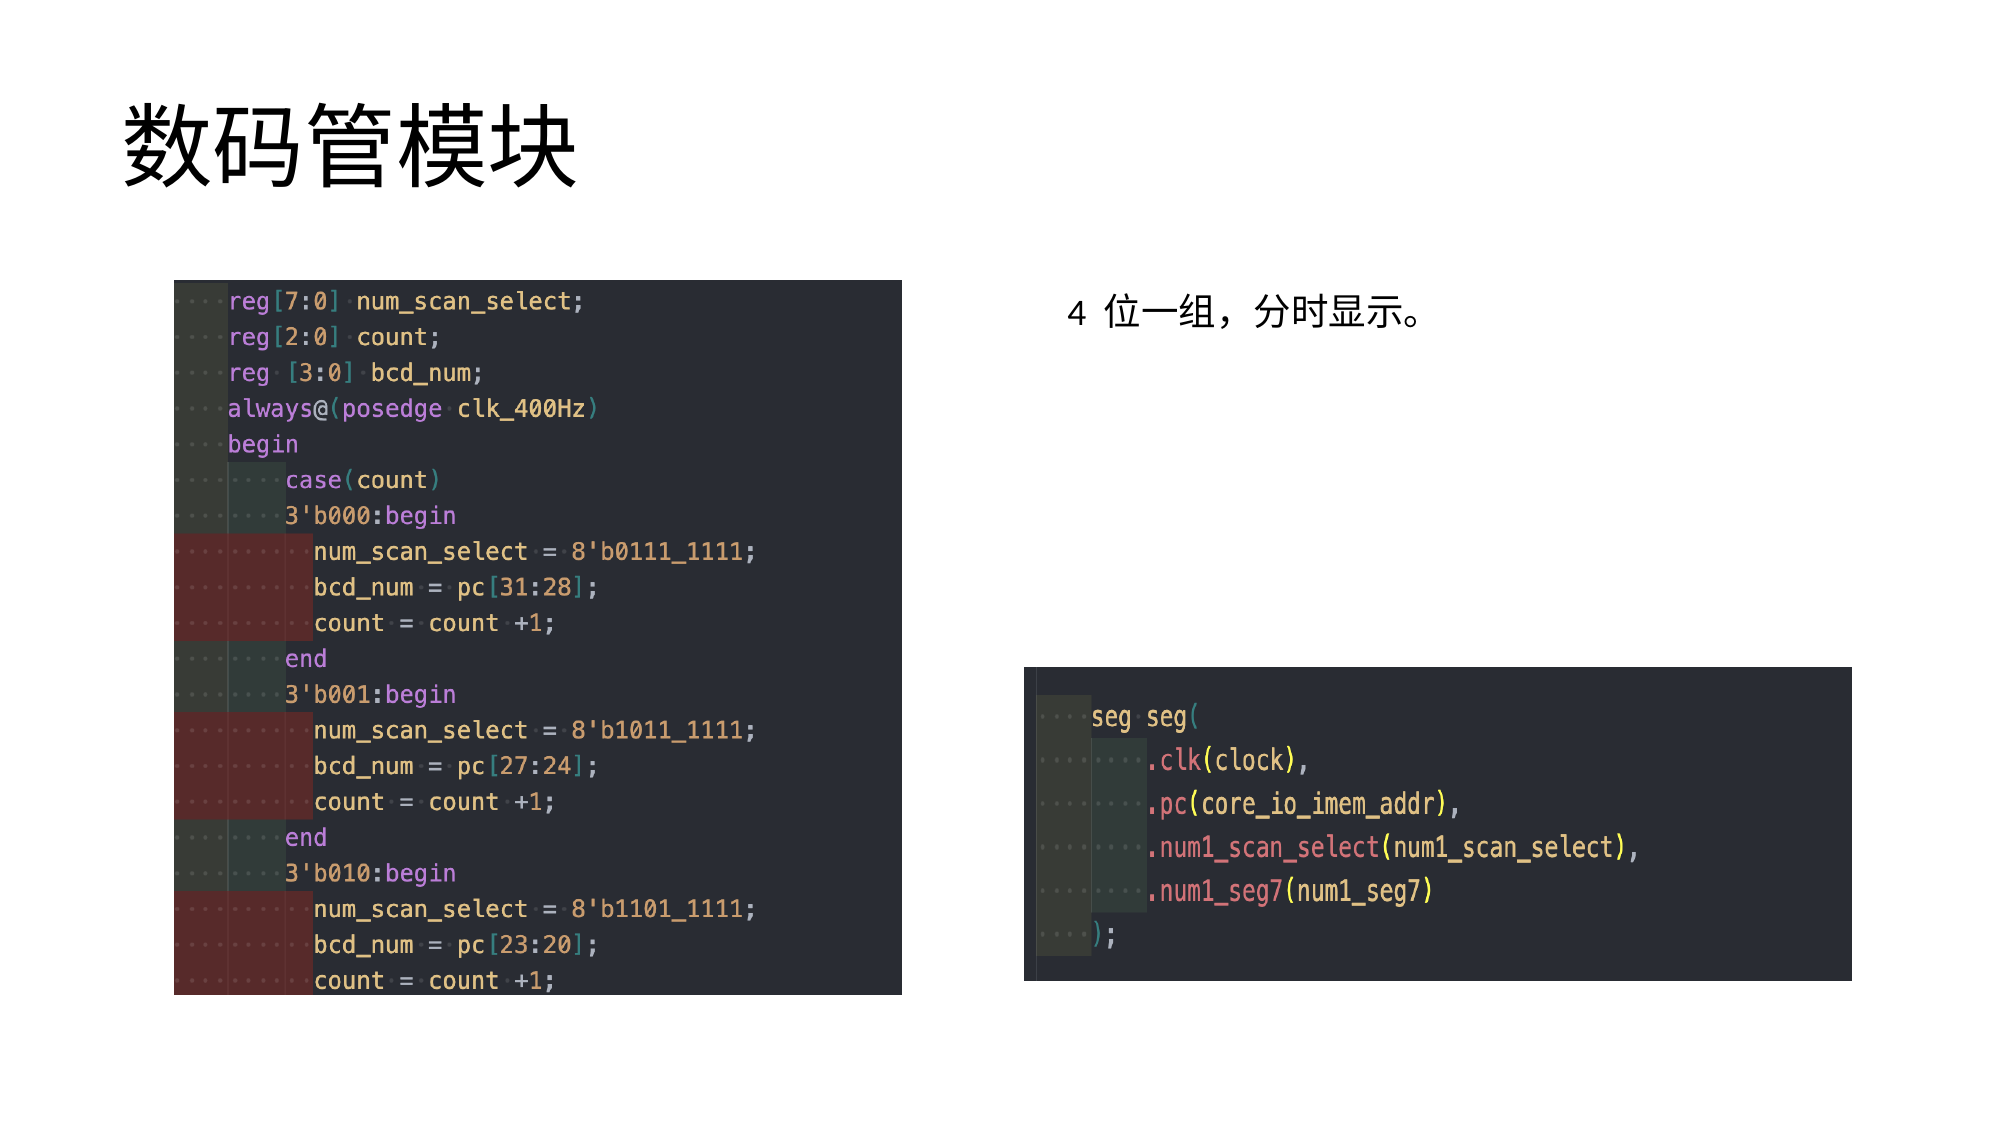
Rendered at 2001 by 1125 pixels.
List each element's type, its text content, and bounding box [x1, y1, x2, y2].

title 数码管模块 [106, 42, 1832, 260]
picture [1023, 666, 1852, 981]
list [173, 280, 903, 996]
text_box 4 位一组，分时显示。 [1052, 280, 1720, 341]
